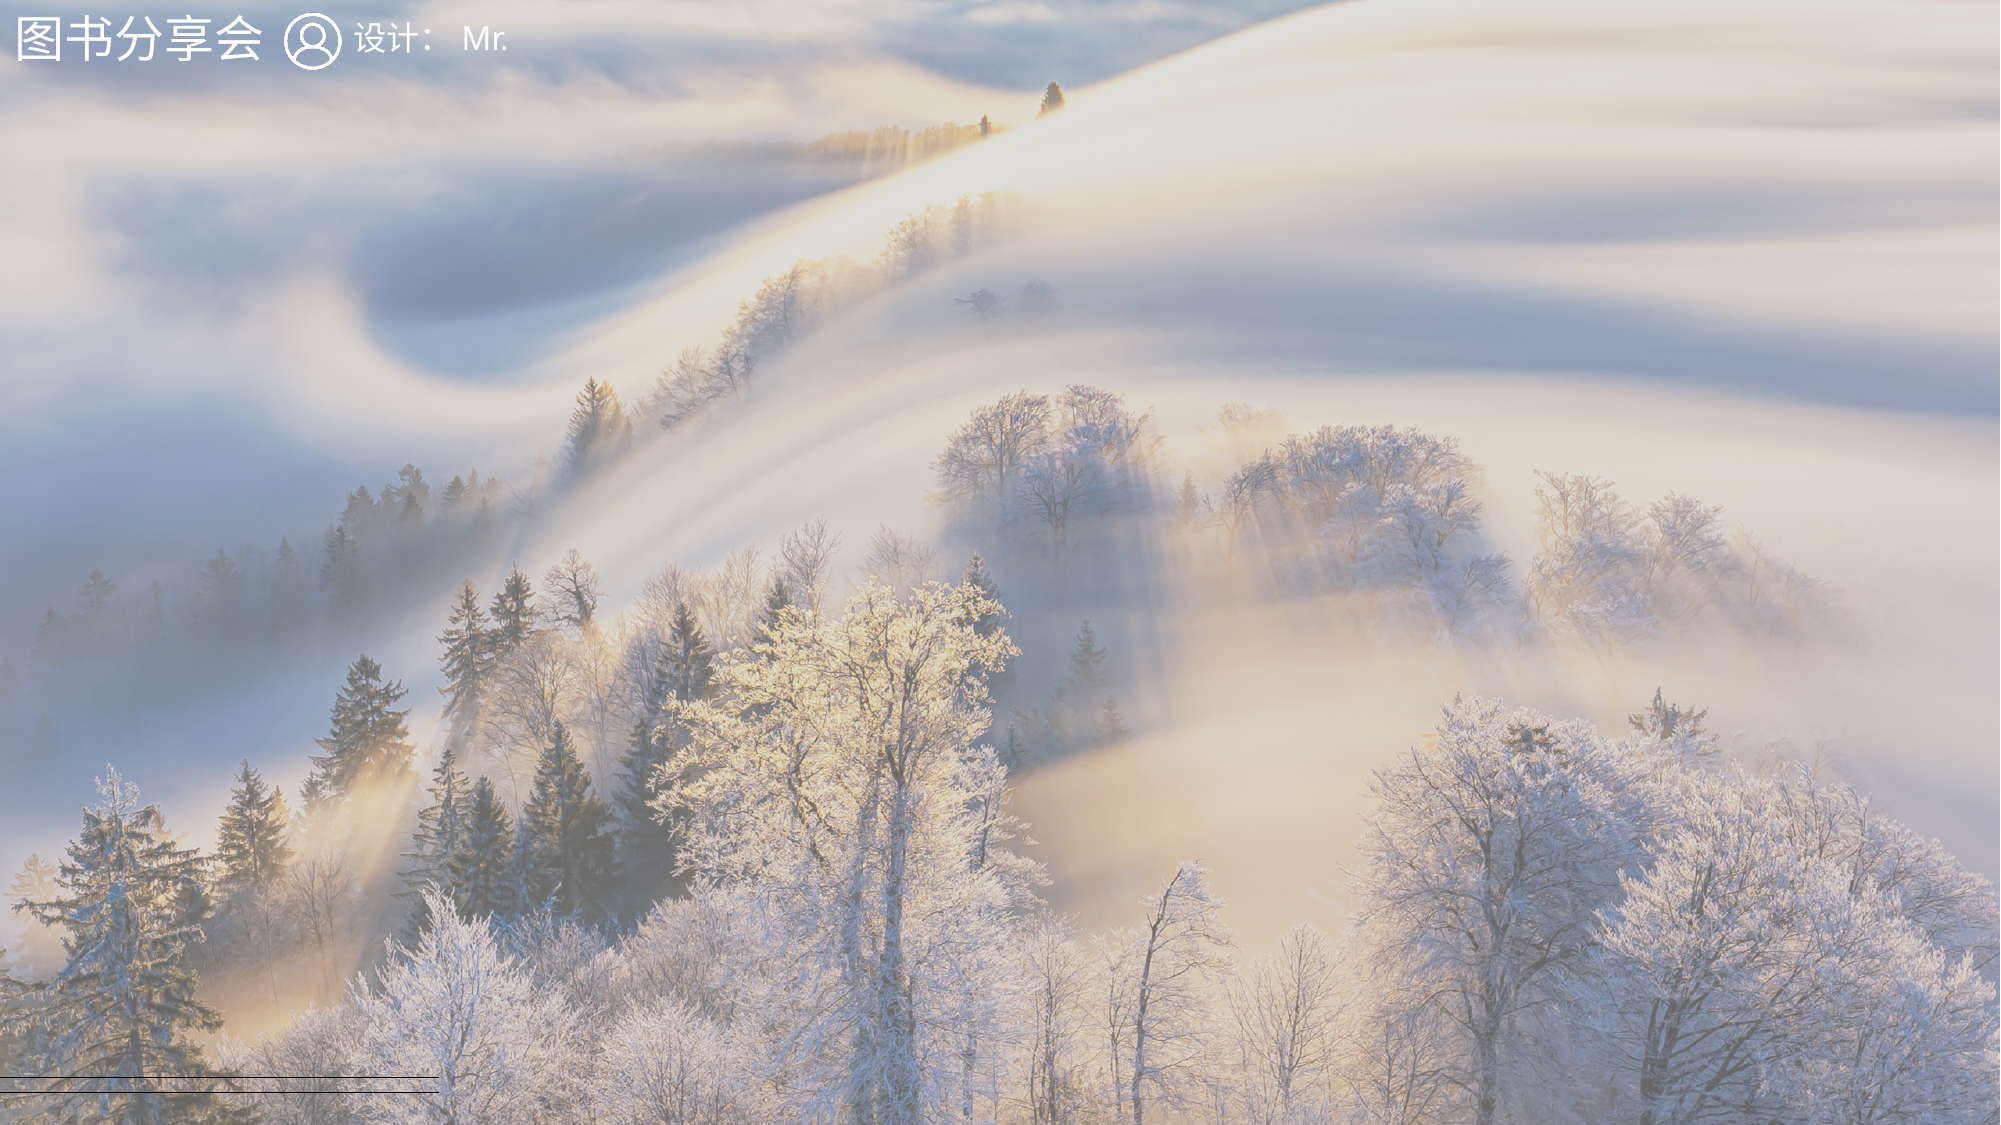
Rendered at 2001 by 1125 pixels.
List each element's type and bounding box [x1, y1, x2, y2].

picture [0, 0, 2000, 1125]
text_box [0, 0, 778, 76]
